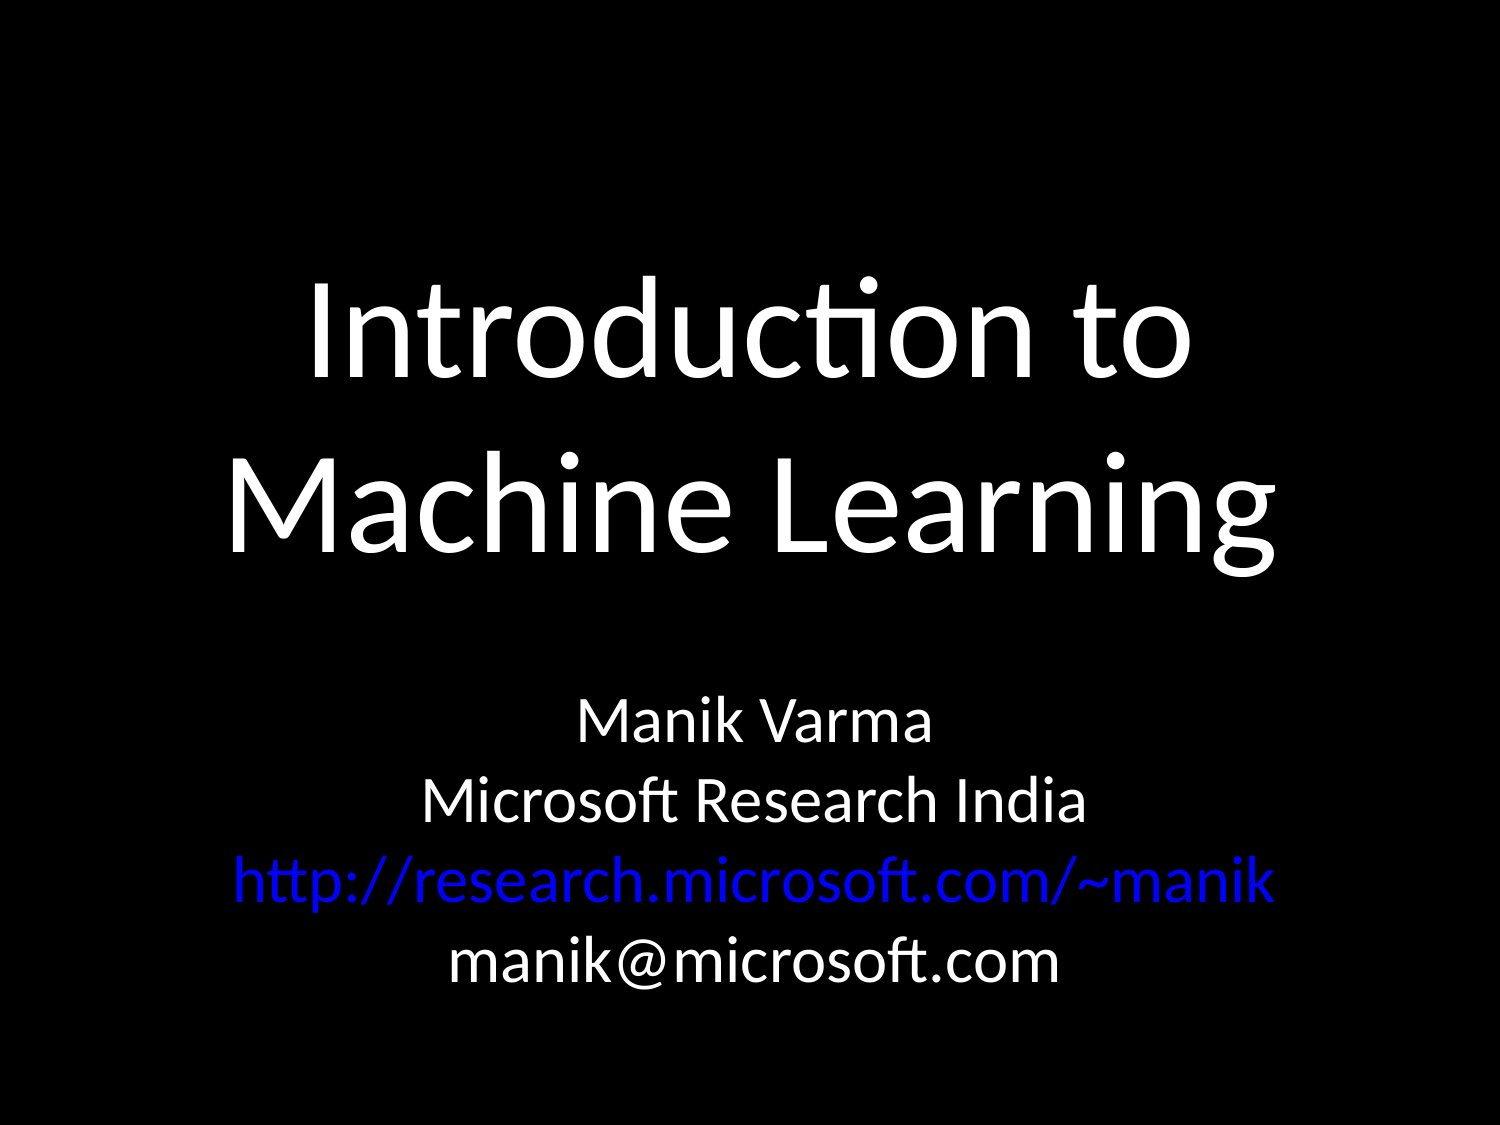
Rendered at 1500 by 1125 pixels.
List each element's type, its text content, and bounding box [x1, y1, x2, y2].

text_box Manik Varma Microsoft Research India http://research.microsoft.com/~manik manik@microsoft.com [117, 651, 1393, 1020]
title Introduction to Machine Learning [112, 222, 1388, 591]
